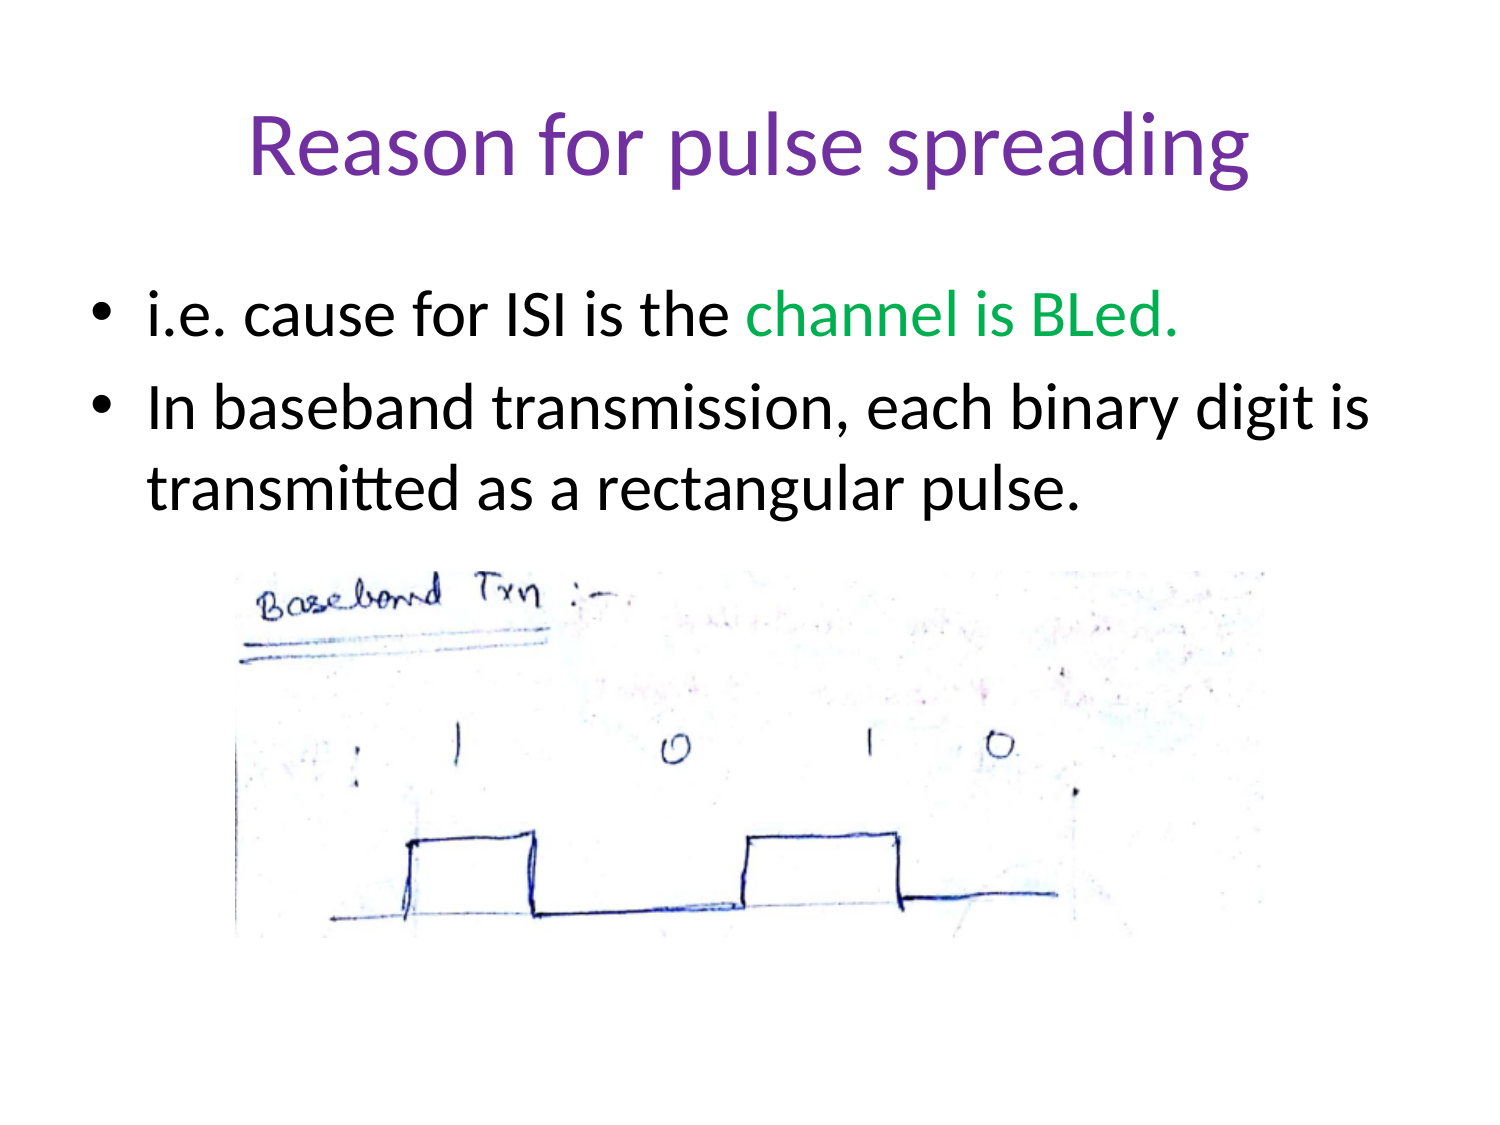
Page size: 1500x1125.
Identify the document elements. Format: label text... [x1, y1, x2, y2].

title Reason for pulse spreading [75, 45, 1425, 233]
list i.e. cause for ISI is the channel is BLed. In baseband transmission, each binary digit is transmitted as a rectangular pulse. [75, 262, 1425, 1005]
picture [235, 571, 1265, 938]
